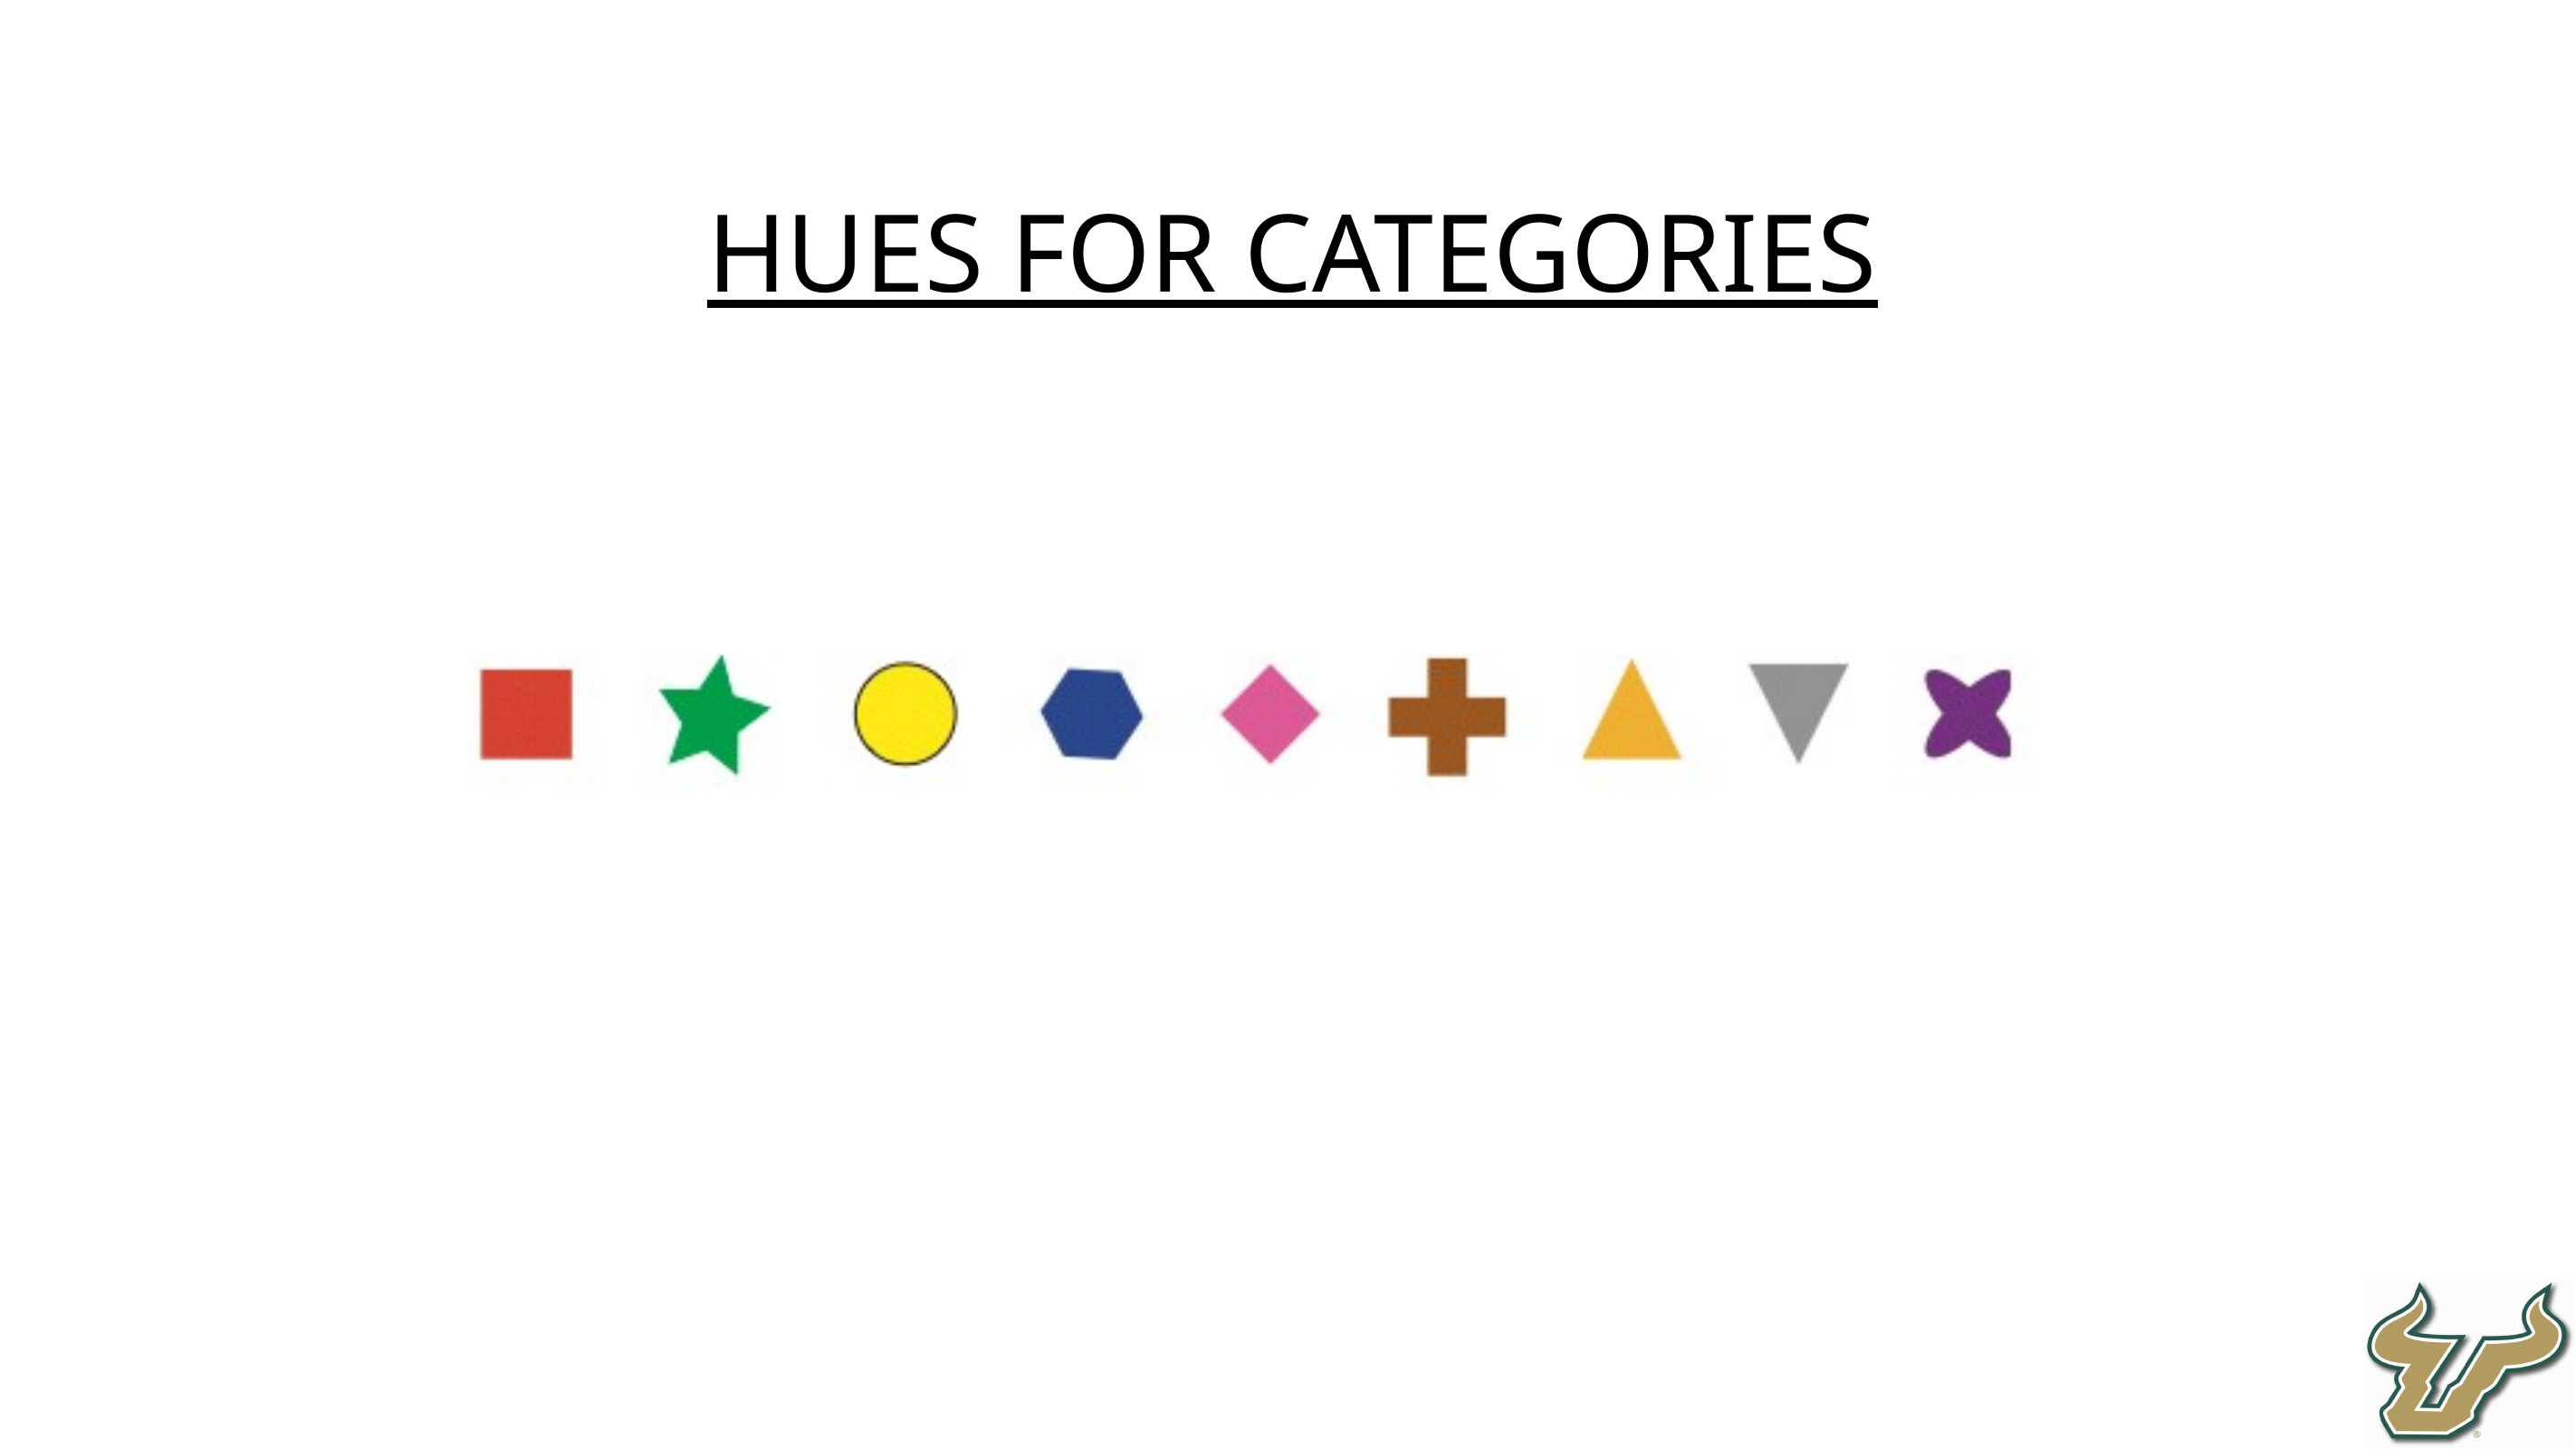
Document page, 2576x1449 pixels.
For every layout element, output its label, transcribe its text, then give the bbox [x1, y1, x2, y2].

list hues for categories [473, 175, 2103, 340]
text_box [467, 654, 2056, 795]
picture [2363, 1278, 2576, 1448]
